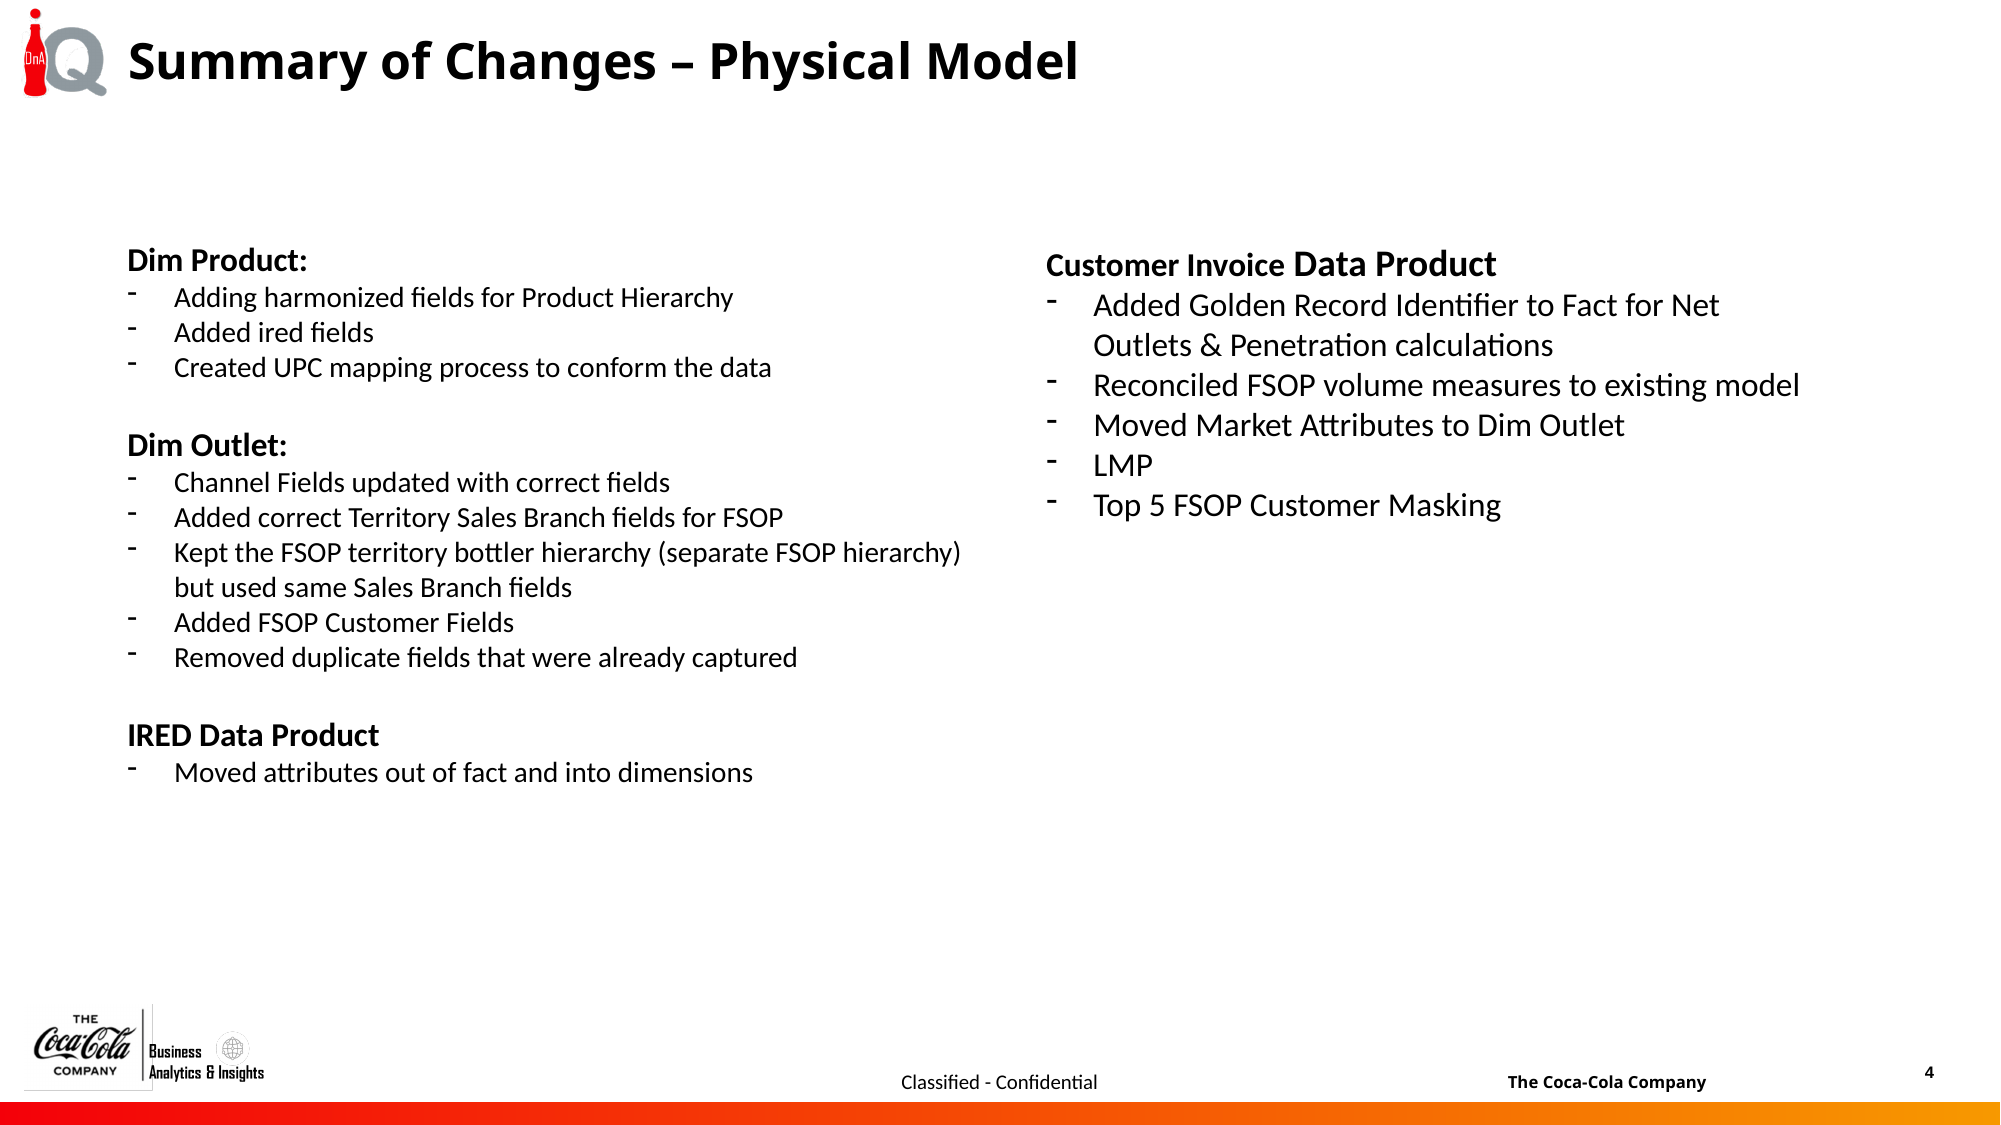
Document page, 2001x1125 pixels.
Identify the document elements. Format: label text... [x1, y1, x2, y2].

picture [14, 4, 113, 98]
picture [24, 1004, 275, 1093]
text_box Dim Product: Adding harmonized fields for Product Hierarchy Added ired fields Created UPC mapping process to conform the data Dim Outlet: Channel Fields updated with correct fields Added correct Territory Sales Branch fields for FSOP Kept the FSOP territory bottler hierarchy (separate FSOP hierarchy) but used same Sales Branch fields Added FSOP Customer Fields Removed duplicate fields that were already captured IRED Data Product Moved attributes out of fact and into dimensions [112, 231, 1006, 875]
text_box Summary of Changes – Physical Model [113, 18, 2000, 98]
text_box Customer Invoice Data Product Added Golden Record Identifier to Fact for Net Outlets & Penetration calculations Reconciled FSOP volume measures to existing model Moved Market Attributes to Dim Outlet LMP Top 5 FSOP Customer Masking [1031, 231, 1821, 531]
